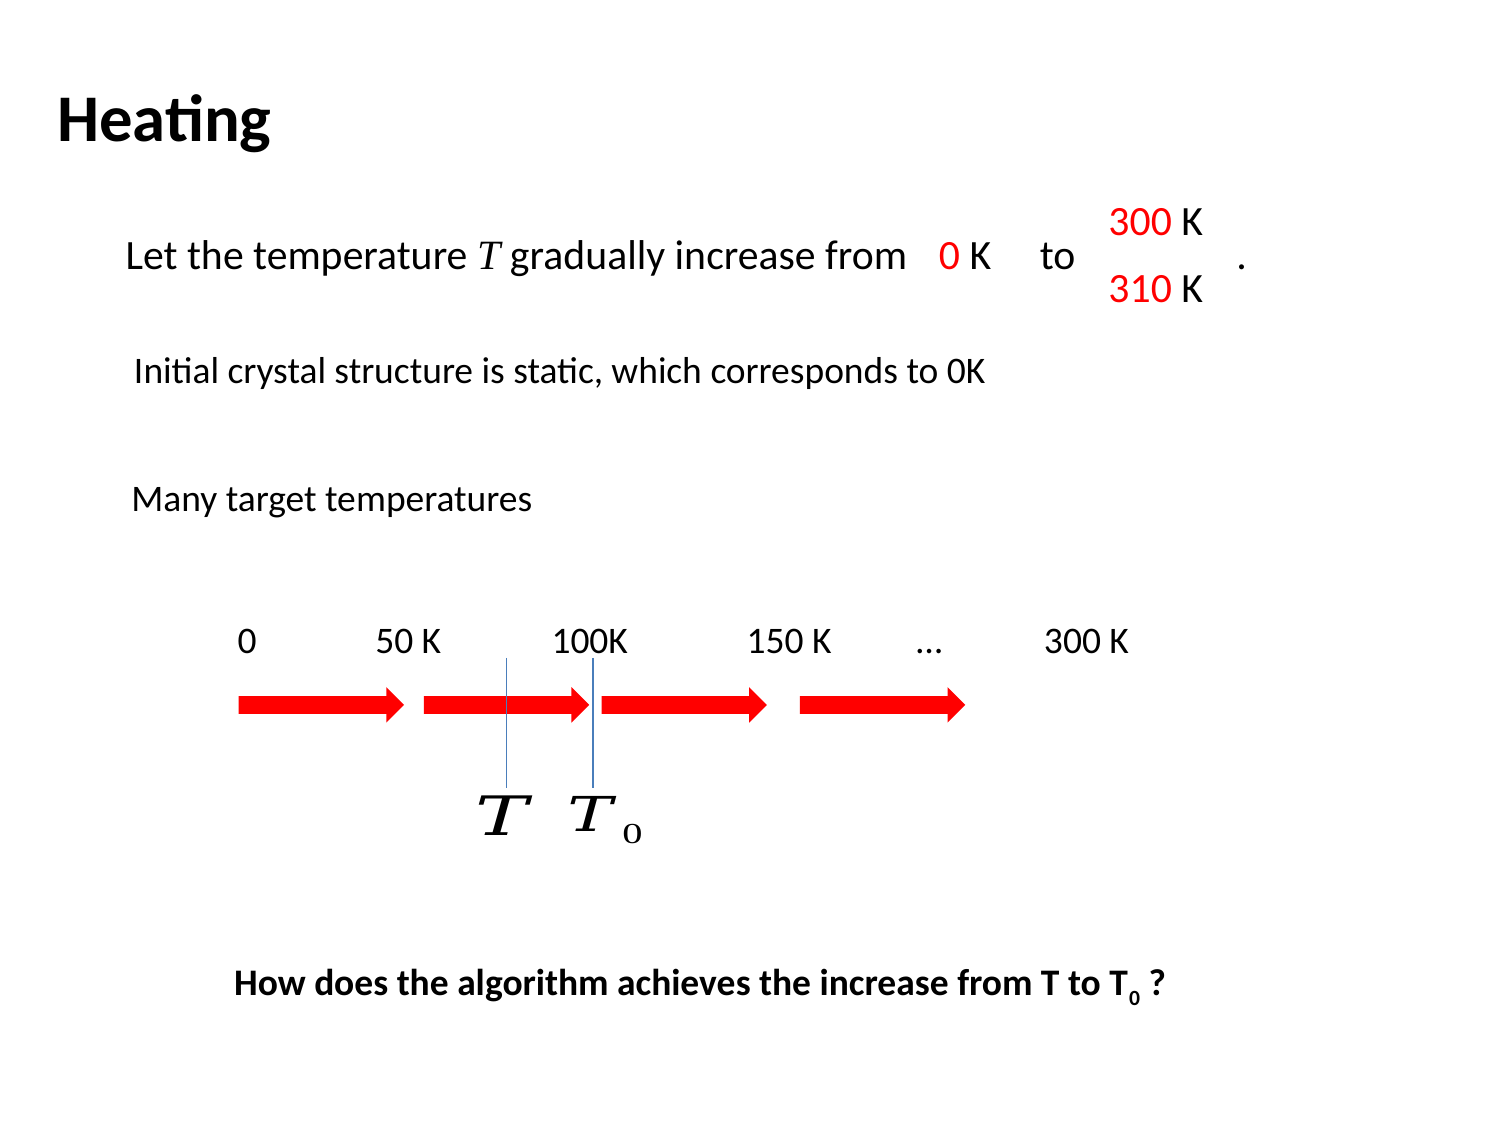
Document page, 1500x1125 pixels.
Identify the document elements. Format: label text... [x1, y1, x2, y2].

text_box How does the algorithm achieves the increase from T to T0 ? [219, 950, 1182, 1017]
text_box 0 50 K 100K 150 K … 300 K [222, 608, 1146, 669]
text_box 310 K [1093, 253, 1219, 319]
text_box [421, 693, 502, 716]
text_box Let the temperature T gradually increase from to . [110, 220, 1263, 286]
text_box Initial crystal structure is static, which corresponds to 0K [119, 338, 1002, 399]
text_box [510, 685, 588, 725]
text_box [599, 685, 769, 725]
text_box Many target temperatures [116, 466, 565, 527]
text_box 0 K [924, 220, 1007, 285]
text_box [236, 685, 407, 725]
text_box [797, 685, 968, 725]
text_box 300 K [1093, 186, 1219, 252]
text_box Heating [42, 67, 287, 162]
